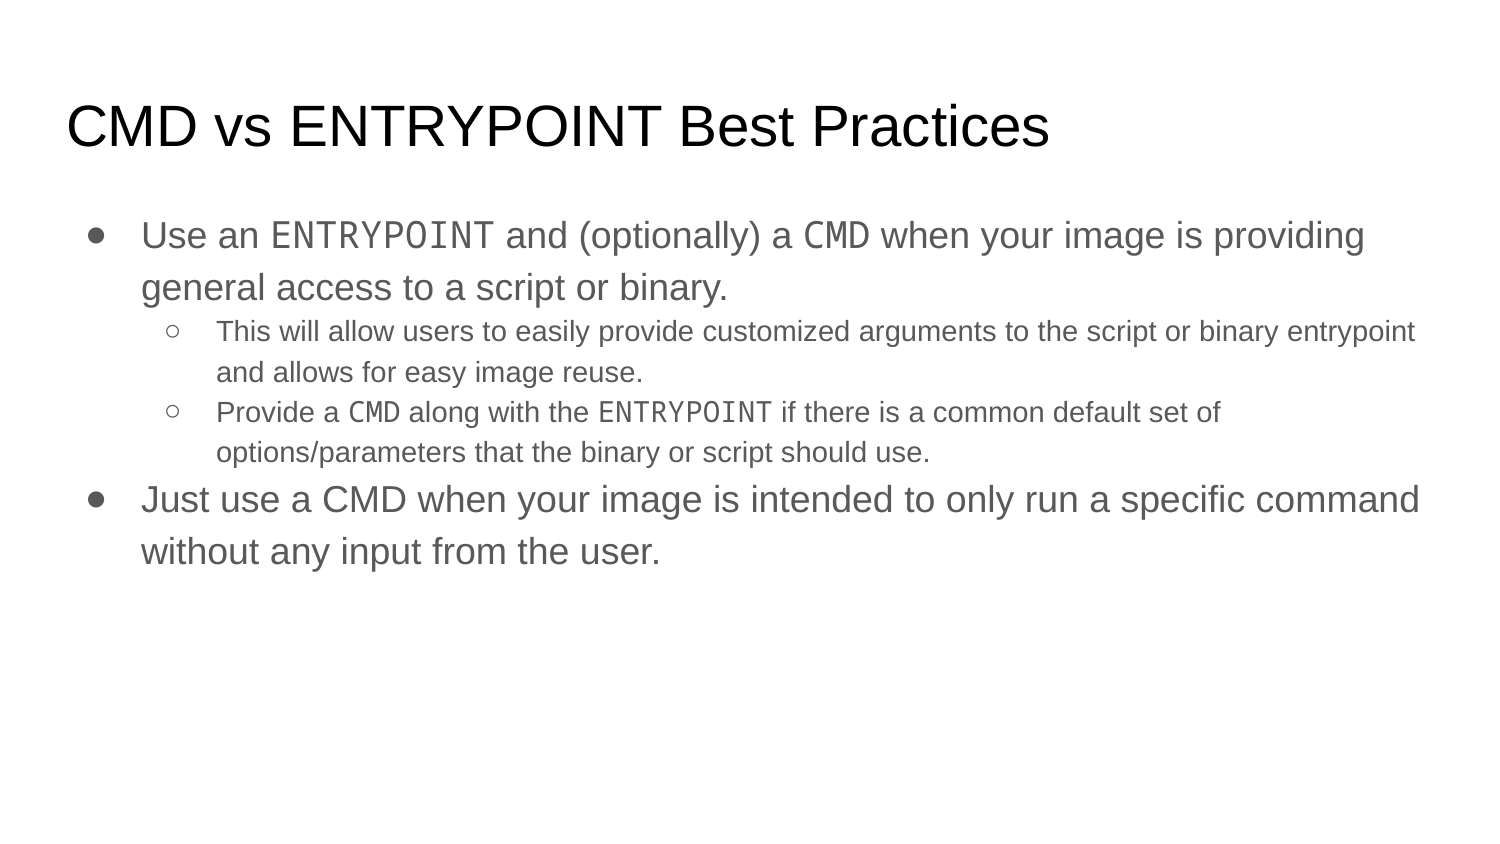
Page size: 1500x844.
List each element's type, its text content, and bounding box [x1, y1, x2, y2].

title CMD vs ENTRYPOINT Best Practices [51, 72, 1449, 167]
list Use an ENTRYPOINT and (optionally) a CMD when your image is providing general access to a script or binary. This will allow users to easily provide customized arguments to the script or binary entrypoint and allows for easy image reuse. Provide a CMD along with the ENTRYPOINT if there is a common default set of options/parameters that the binary or script should use. Just use a CMD when your image is intended to only run a specific command without any input from the user. [51, 189, 1449, 750]
